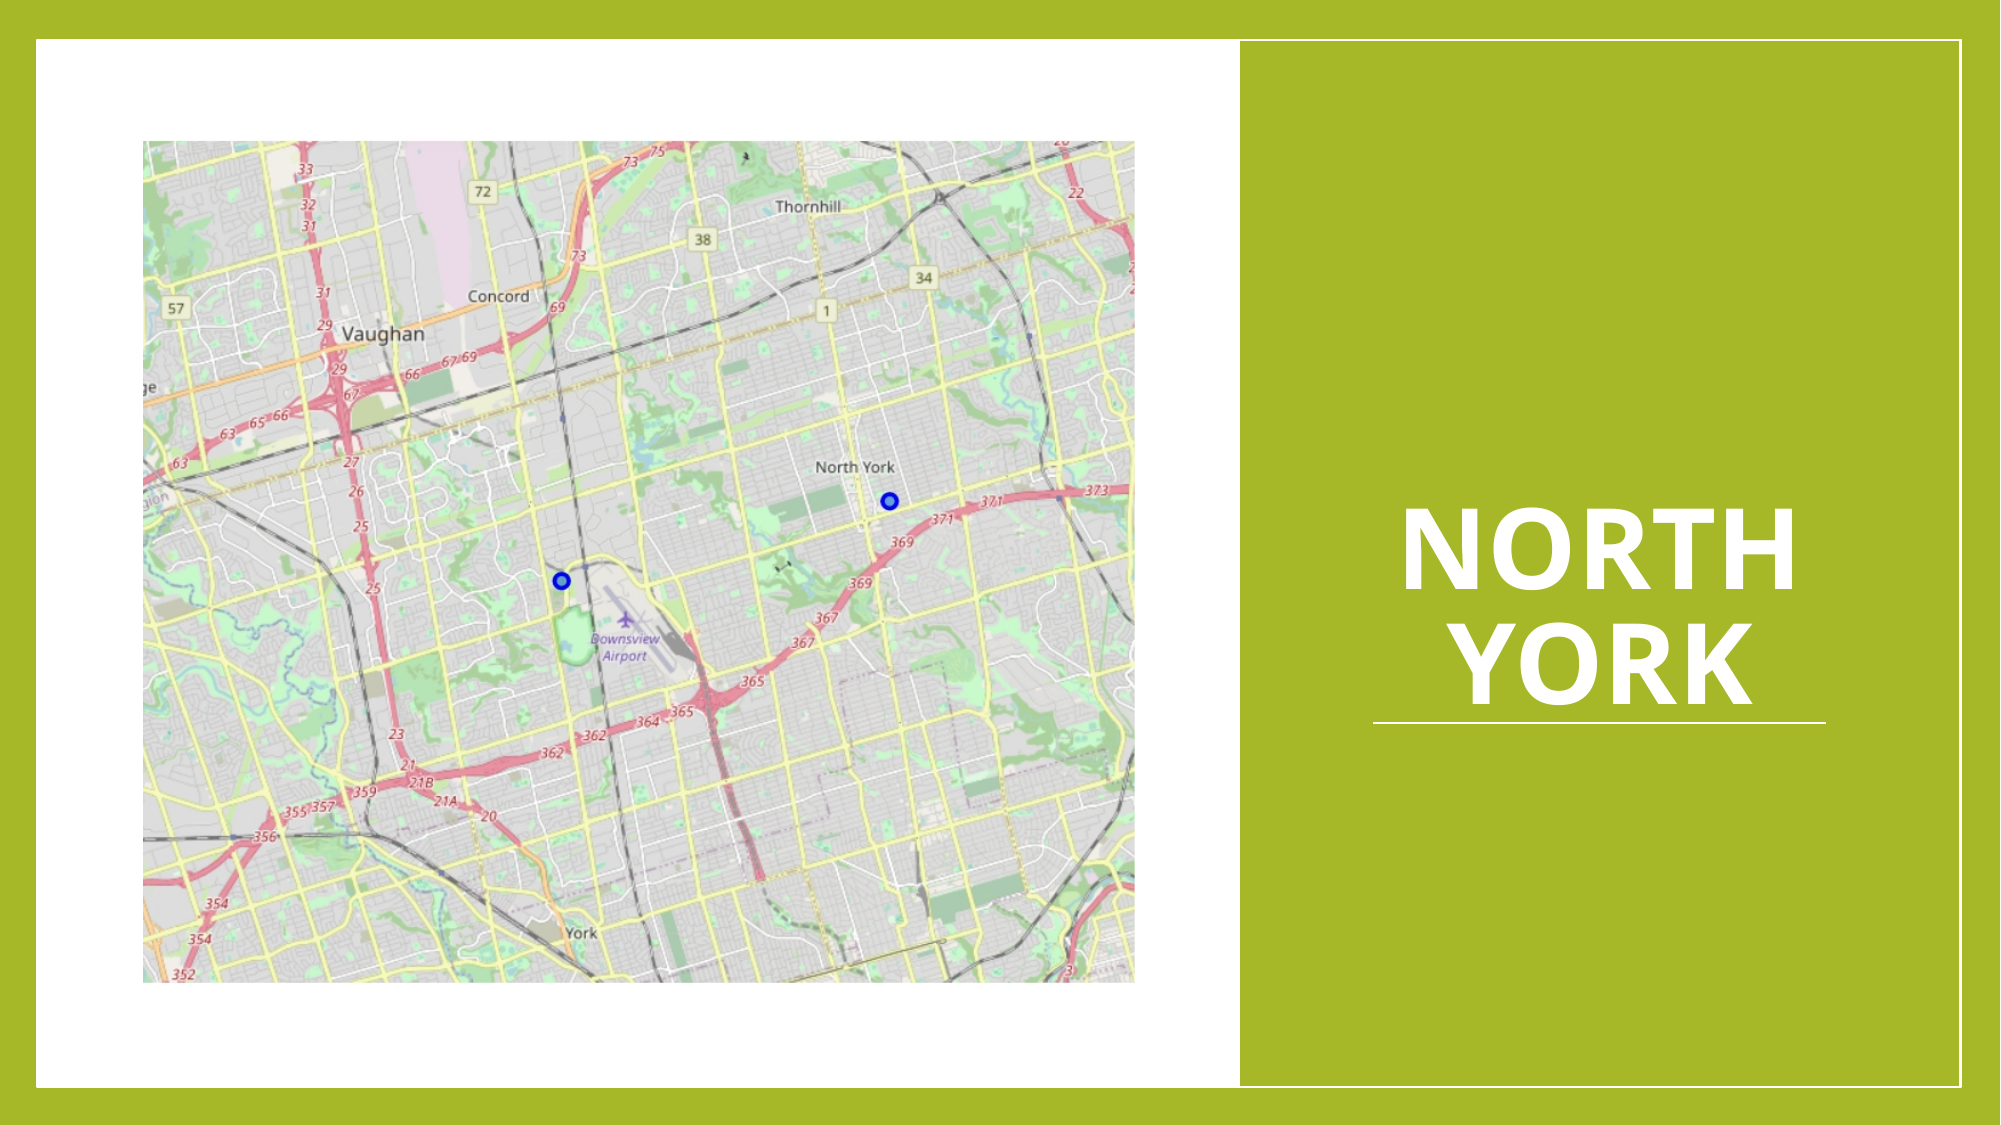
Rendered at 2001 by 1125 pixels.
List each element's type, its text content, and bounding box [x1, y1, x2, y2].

text_box [36, 39, 1962, 1088]
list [142, 140, 1136, 985]
title North york [1344, 140, 1855, 735]
